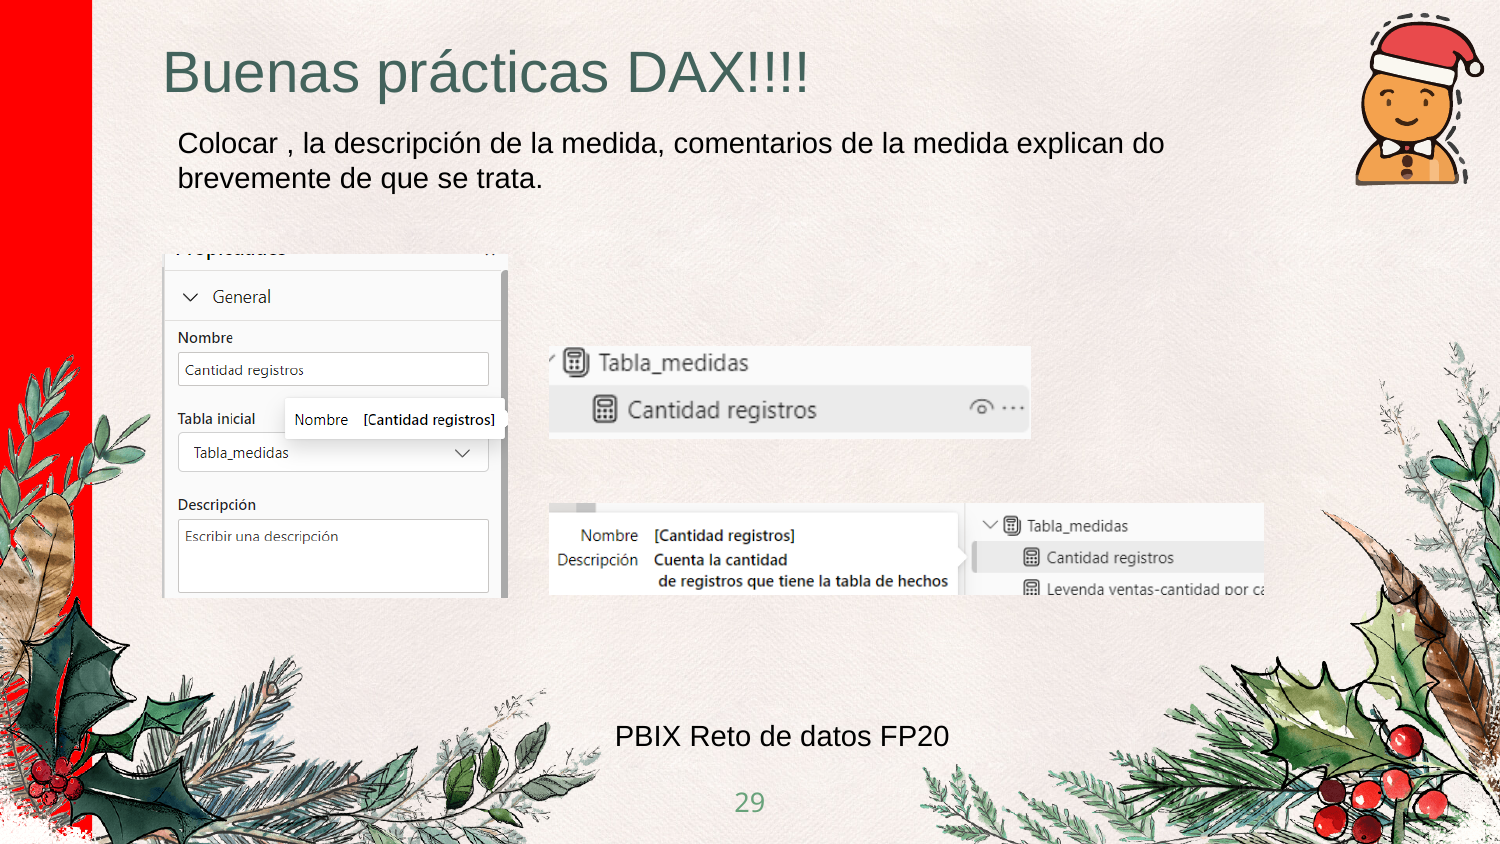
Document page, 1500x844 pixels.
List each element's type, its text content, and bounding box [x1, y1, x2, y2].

text_box Colocar , la descripción de la medida, comentarios de la medida explican do brevemente de que se trata. [162, 116, 1264, 202]
text_box Buenas prácticas DAX!!!! [147, 0, 1480, 119]
picture [0, 0, 1500, 844]
text_box PBIX Reto de datos FP20 [600, 709, 1326, 760]
slide_number 29 [705, 770, 795, 814]
